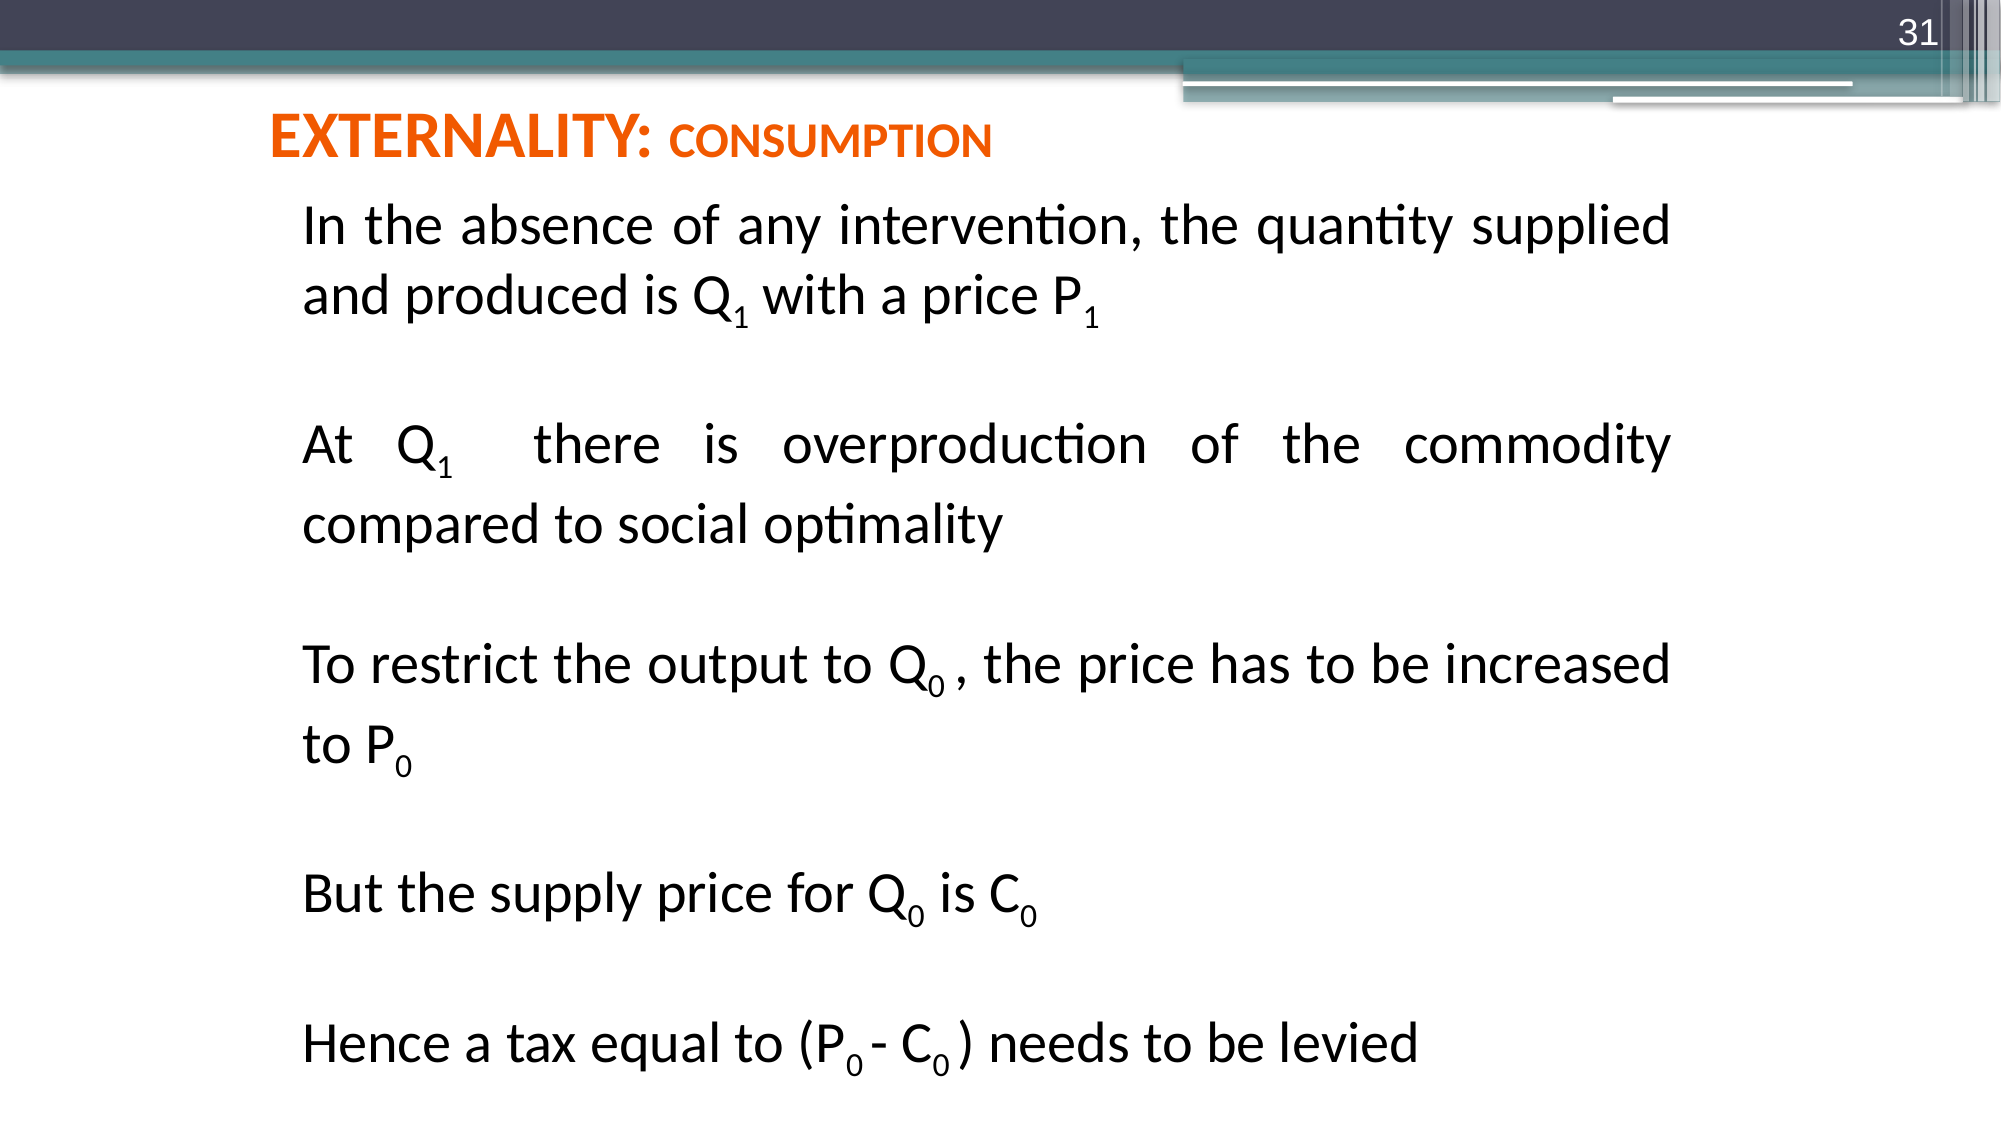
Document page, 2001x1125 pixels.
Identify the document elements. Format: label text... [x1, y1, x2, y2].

text_box In the absence of any intervention, the quantity supplied and produced is Q1 with a price P1 At Q1 there is overproduction of the commodity compared to social optimality To restrict the output to Q0 , the price has to be increased to P0 But the supply price for Q0 is C0 Hence a tax equal to (P0 - C0 ) needs to be levied [287, 181, 1688, 1125]
slide_number 31 [1787, 0, 1955, 61]
text_box externality: Consumption [255, 80, 1718, 181]
